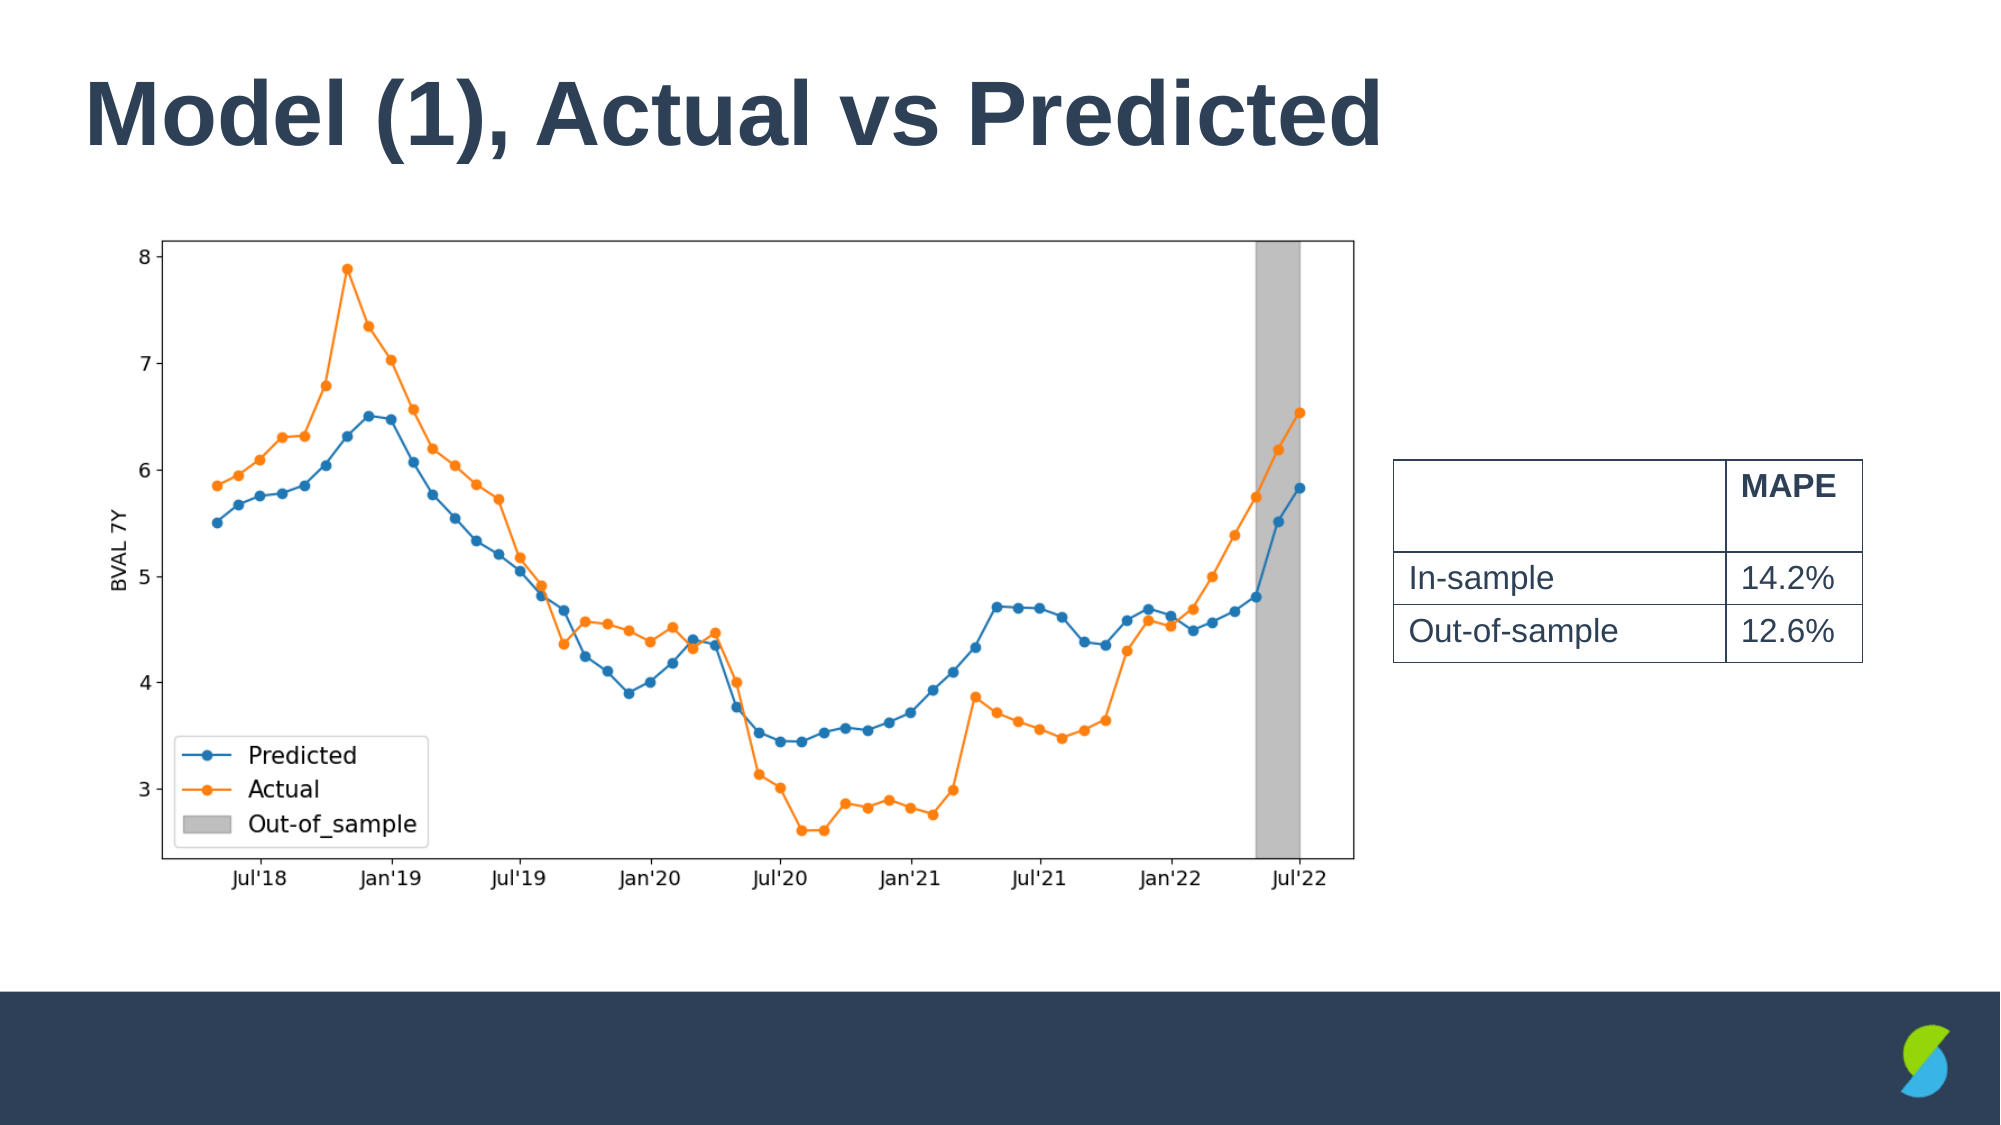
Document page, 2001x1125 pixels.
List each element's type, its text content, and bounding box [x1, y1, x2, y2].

table_cell In-sample [1394, 553, 1725, 604]
table_cell 14.2% [1727, 553, 1862, 604]
picture [1890, 1011, 1958, 1125]
table_header MAPE [1727, 461, 1862, 551]
picture [102, 231, 1377, 894]
table_cell Out-of-sample [1394, 605, 1725, 662]
table_header [1394, 461, 1725, 551]
text_box Model (1), Actual vs Predicted [69, 58, 1795, 277]
table_cell 12.6% [1727, 605, 1862, 662]
